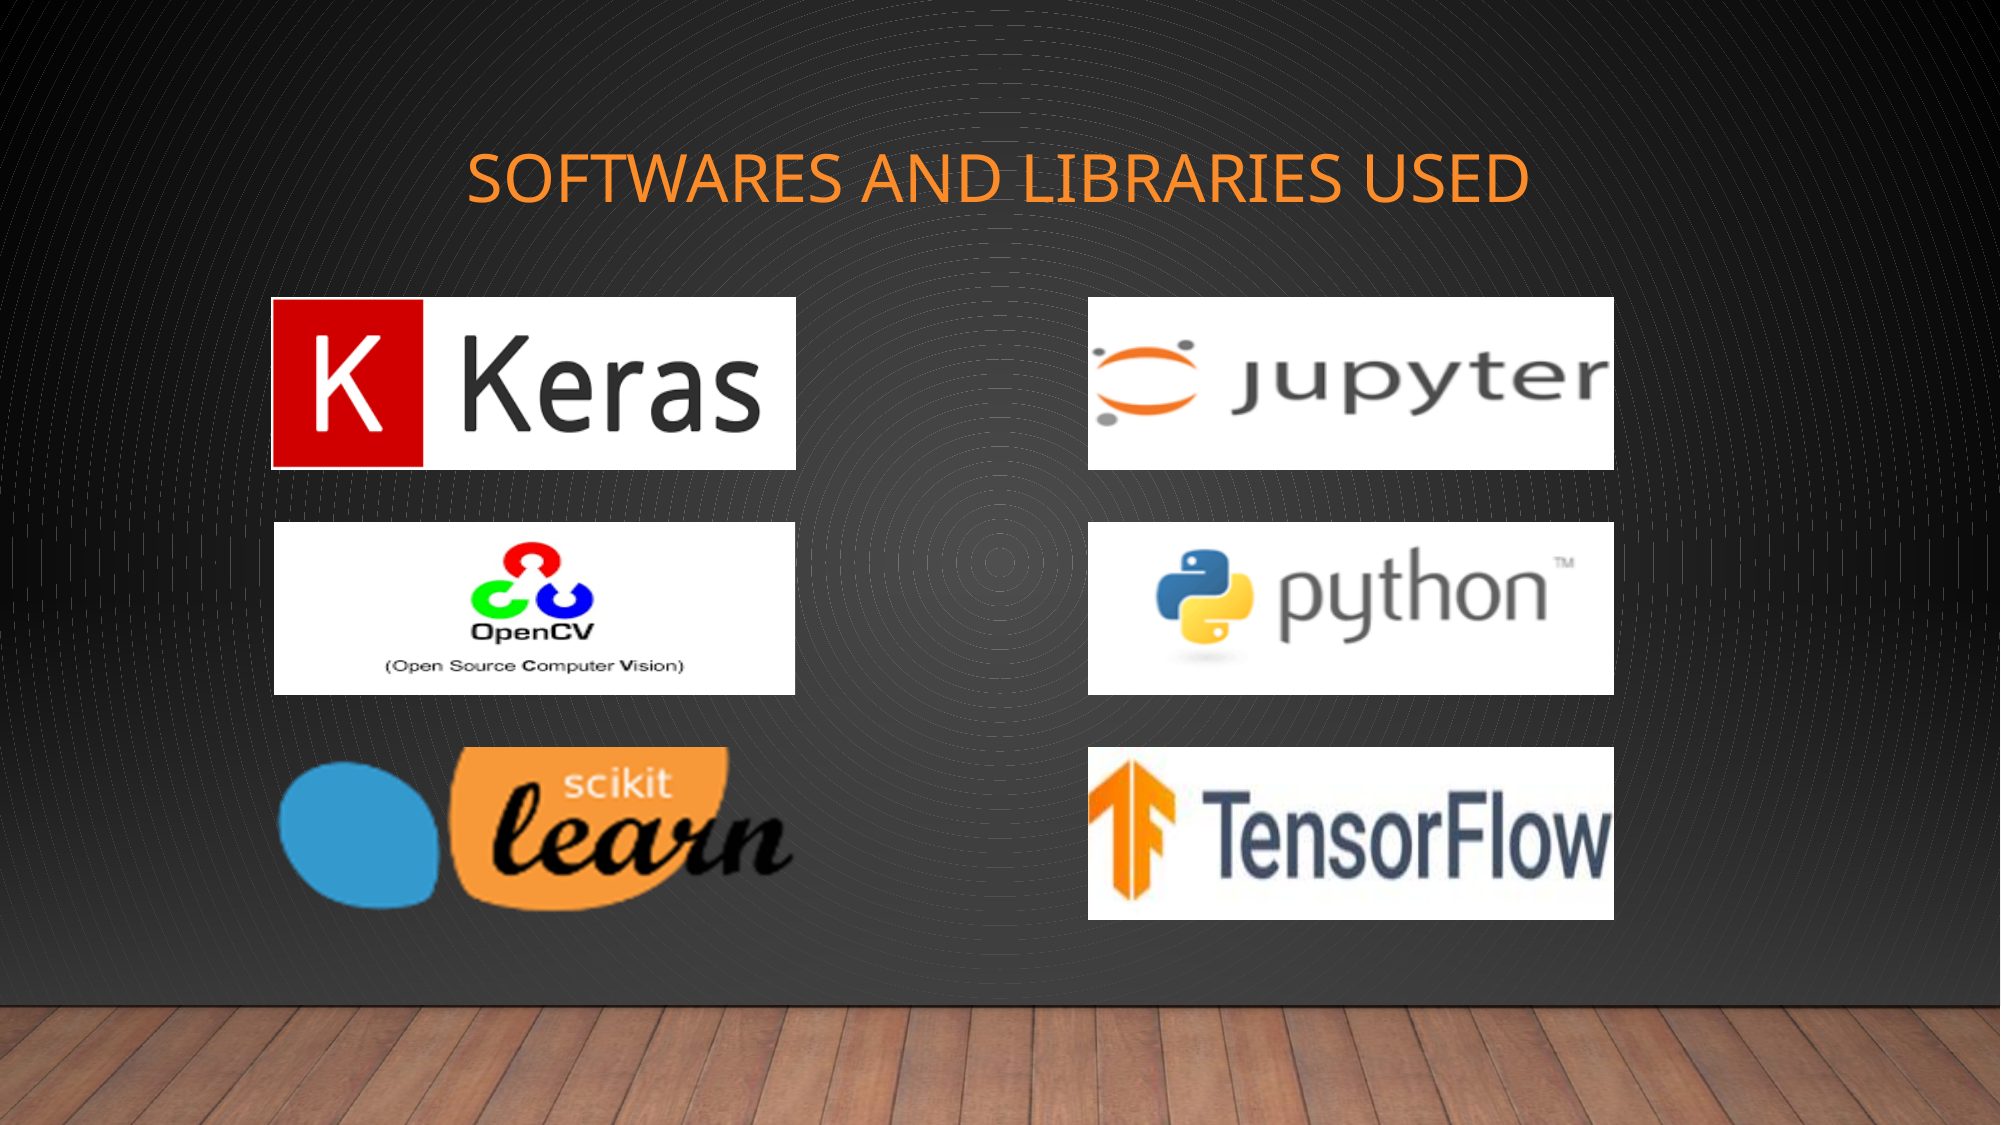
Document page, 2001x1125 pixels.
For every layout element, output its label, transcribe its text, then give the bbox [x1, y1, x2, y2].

title SOFTWARES AND LIBRARIES USED [237, 94, 1763, 267]
picture [1088, 746, 1614, 920]
picture [1088, 522, 1614, 695]
picture [273, 522, 796, 695]
picture [1088, 297, 1614, 471]
picture [270, 297, 796, 471]
picture [273, 746, 799, 920]
picture [0, 1005, 2000, 1125]
